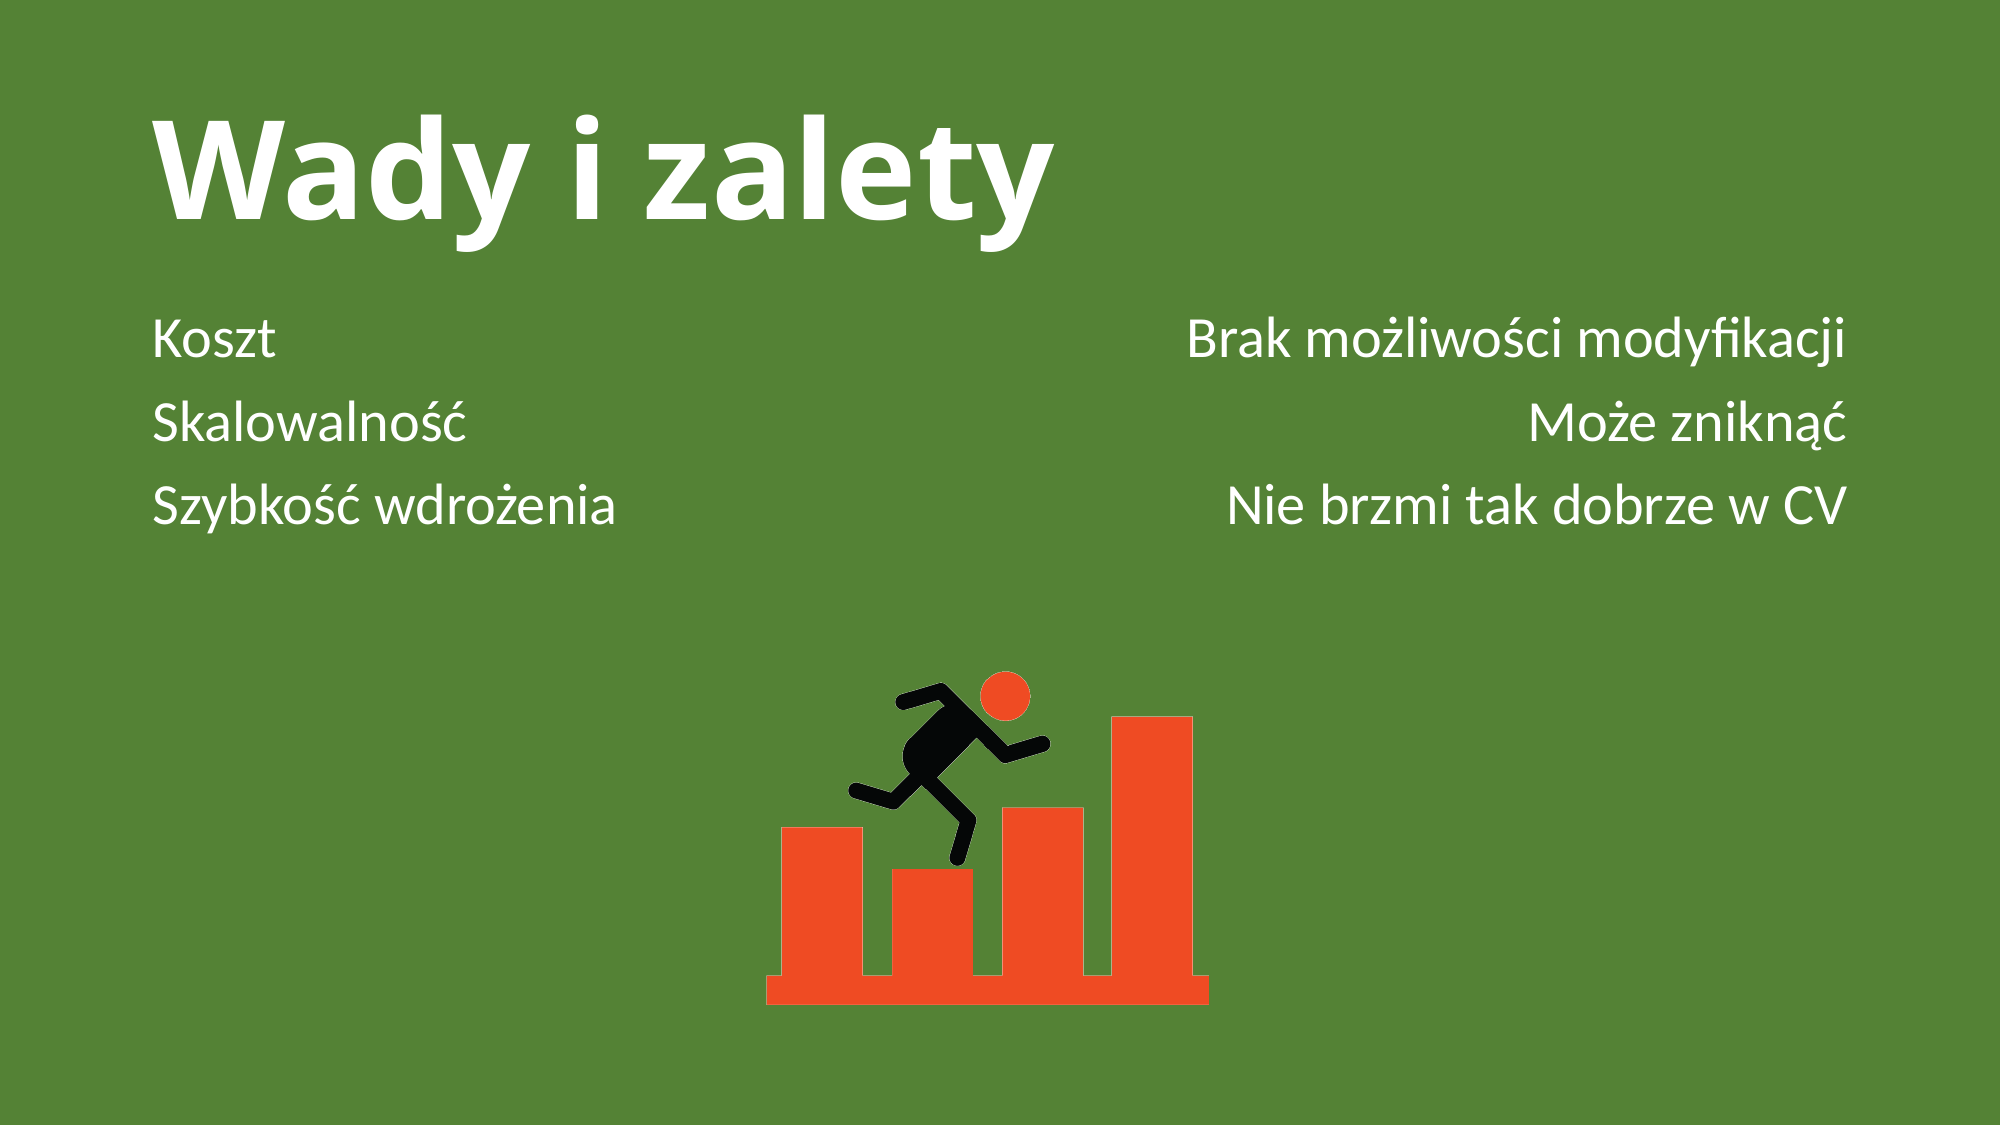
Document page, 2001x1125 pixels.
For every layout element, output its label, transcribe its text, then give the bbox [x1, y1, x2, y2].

title Wady i zalety [137, 59, 1863, 278]
list Koszt Skalowalność Szybkość wdrożenia [137, 299, 988, 1014]
list Brak możliwości modyfikacji Może zniknąć Nie brzmi tak dobrze w CV [1012, 299, 1863, 1014]
picture [756, 656, 1219, 1013]
